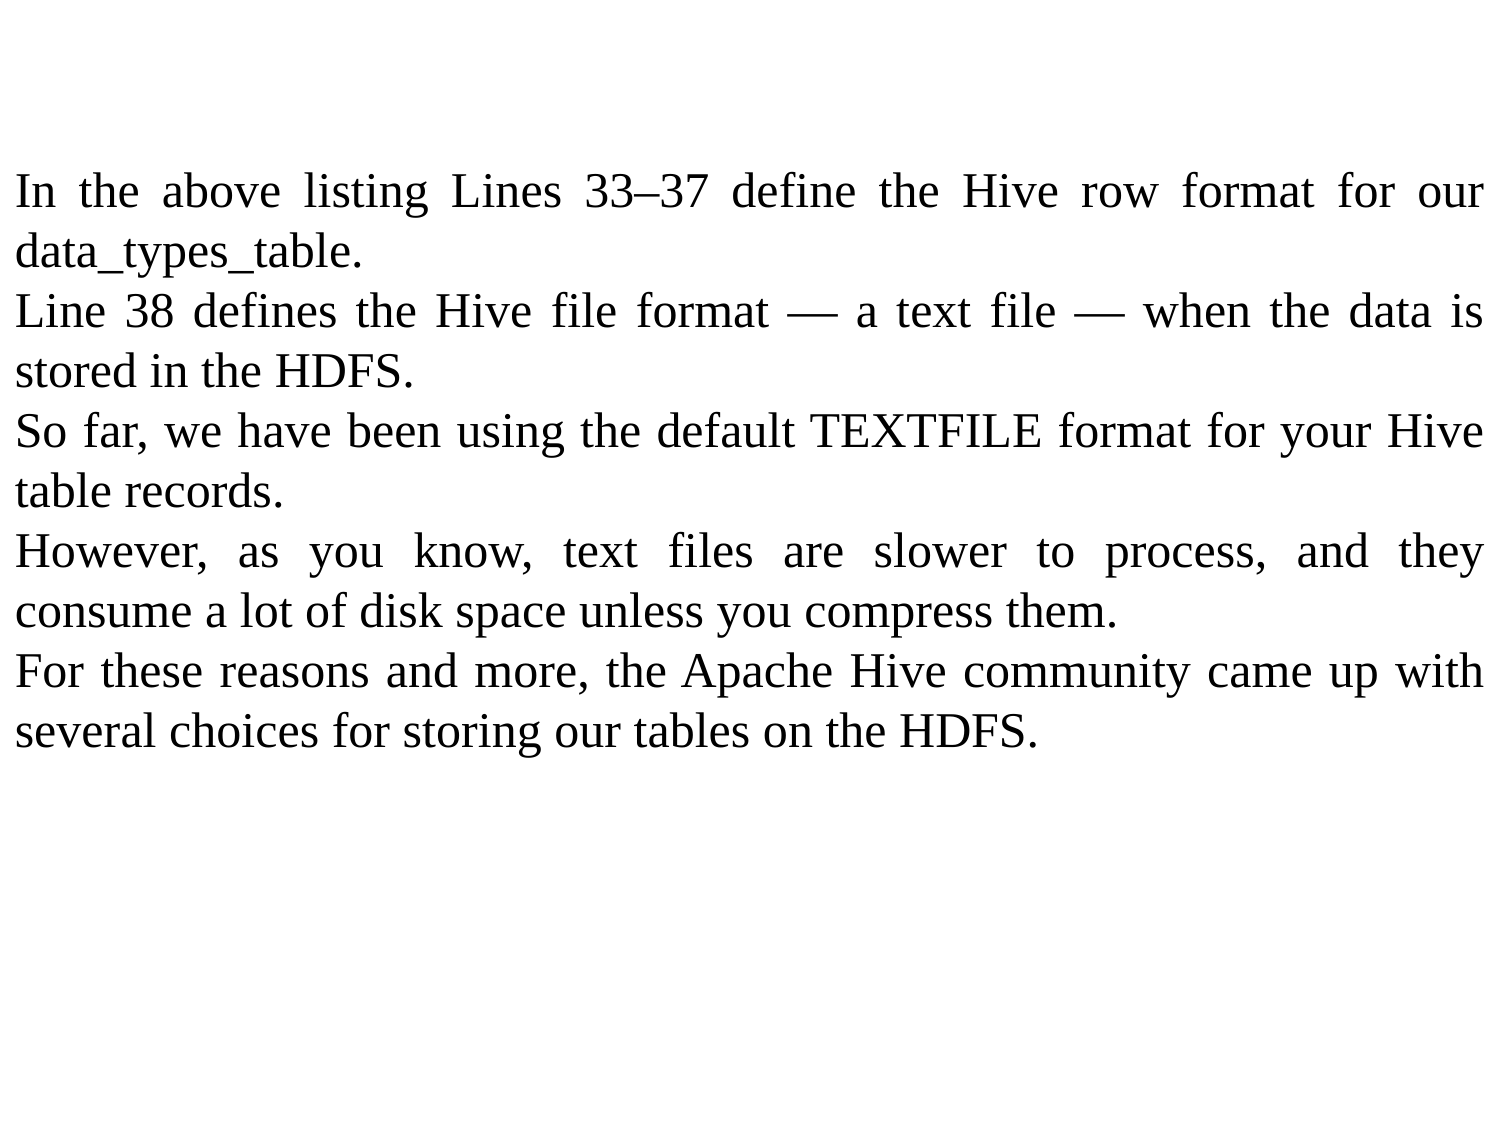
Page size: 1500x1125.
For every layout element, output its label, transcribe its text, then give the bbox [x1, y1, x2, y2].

text_box In the above listing Lines 33–37 define the Hive row format for our data_types_table. Line 38 defines the Hive file format — a text file — when the data is stored in the HDFS. So far, we have been using the default TEXTFILE format for your Hive table records. However, as you know, text files are slower to process, and they consume a lot of disk space unless you compress them. For these reasons and more, the Apache Hive community came up with several choices for storing our tables on the HDFS. [0, 149, 1500, 765]
